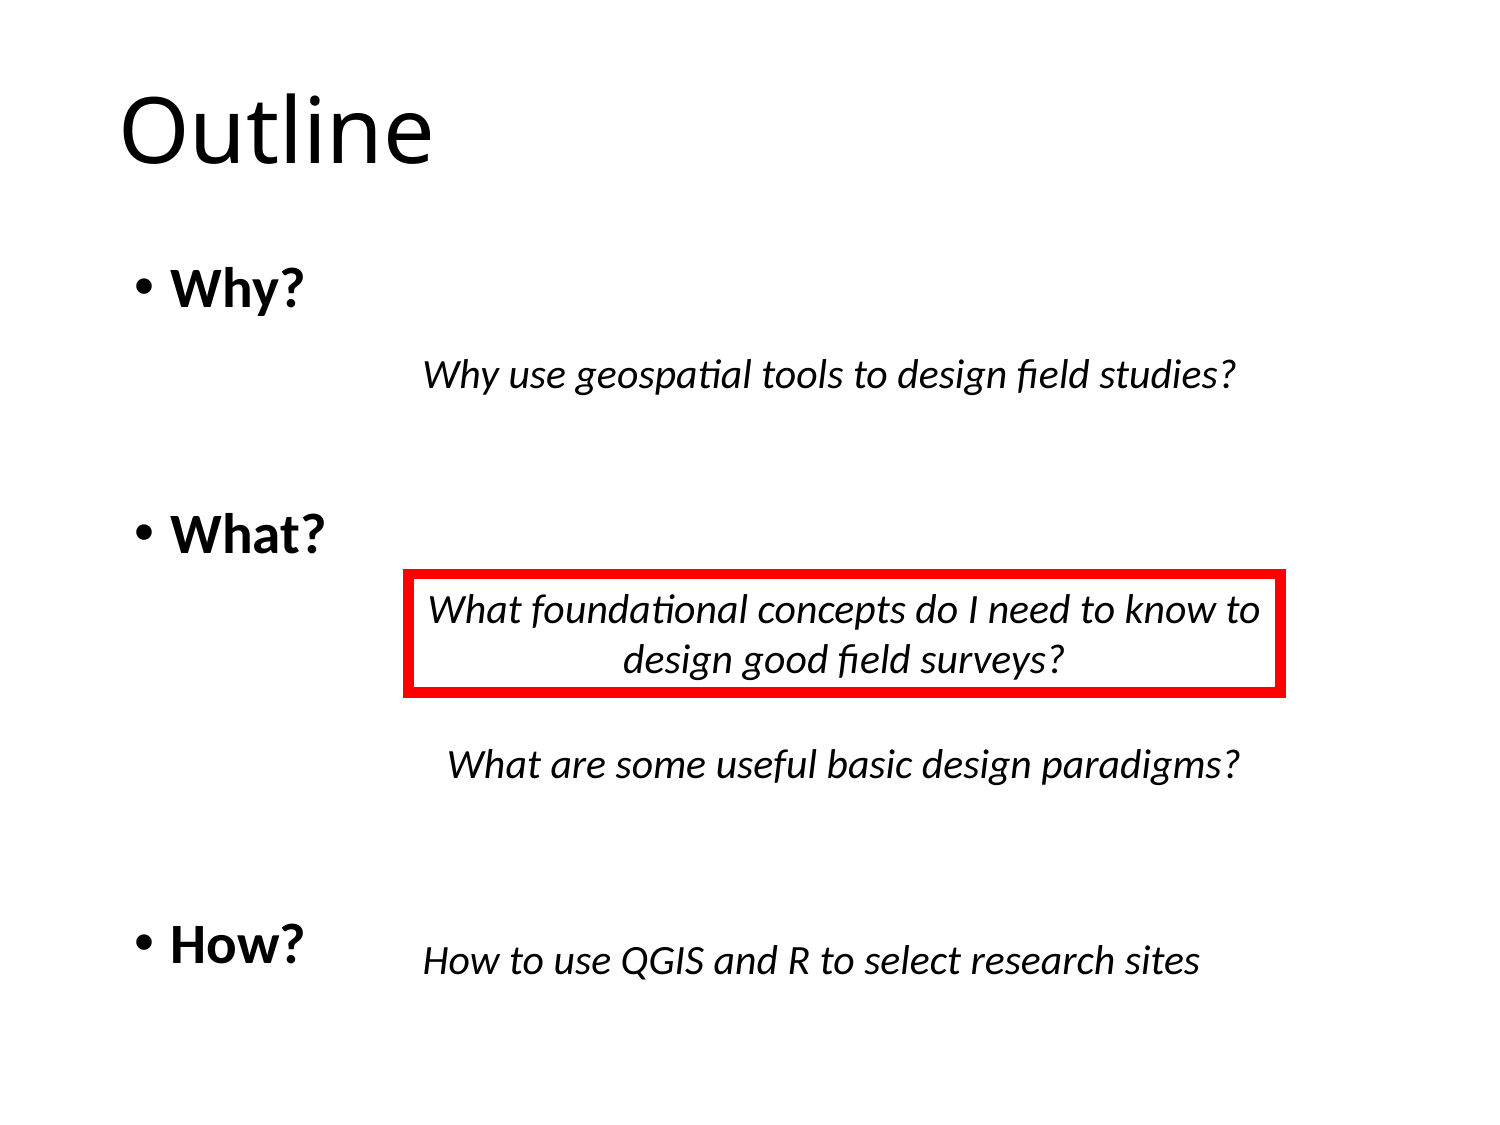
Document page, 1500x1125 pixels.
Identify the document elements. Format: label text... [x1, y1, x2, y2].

text_box [407, 573, 1282, 693]
text_box What are some useful basic design paradigms? [400, 729, 1289, 794]
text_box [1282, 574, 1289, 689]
title Outline [103, 59, 1397, 208]
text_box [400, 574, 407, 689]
list Why? What? How? [119, 250, 1397, 985]
text_box Why use geospatial tools to design field studies? [386, 339, 1274, 404]
text_box How to use QGIS and R to select research sites [368, 925, 1256, 991]
